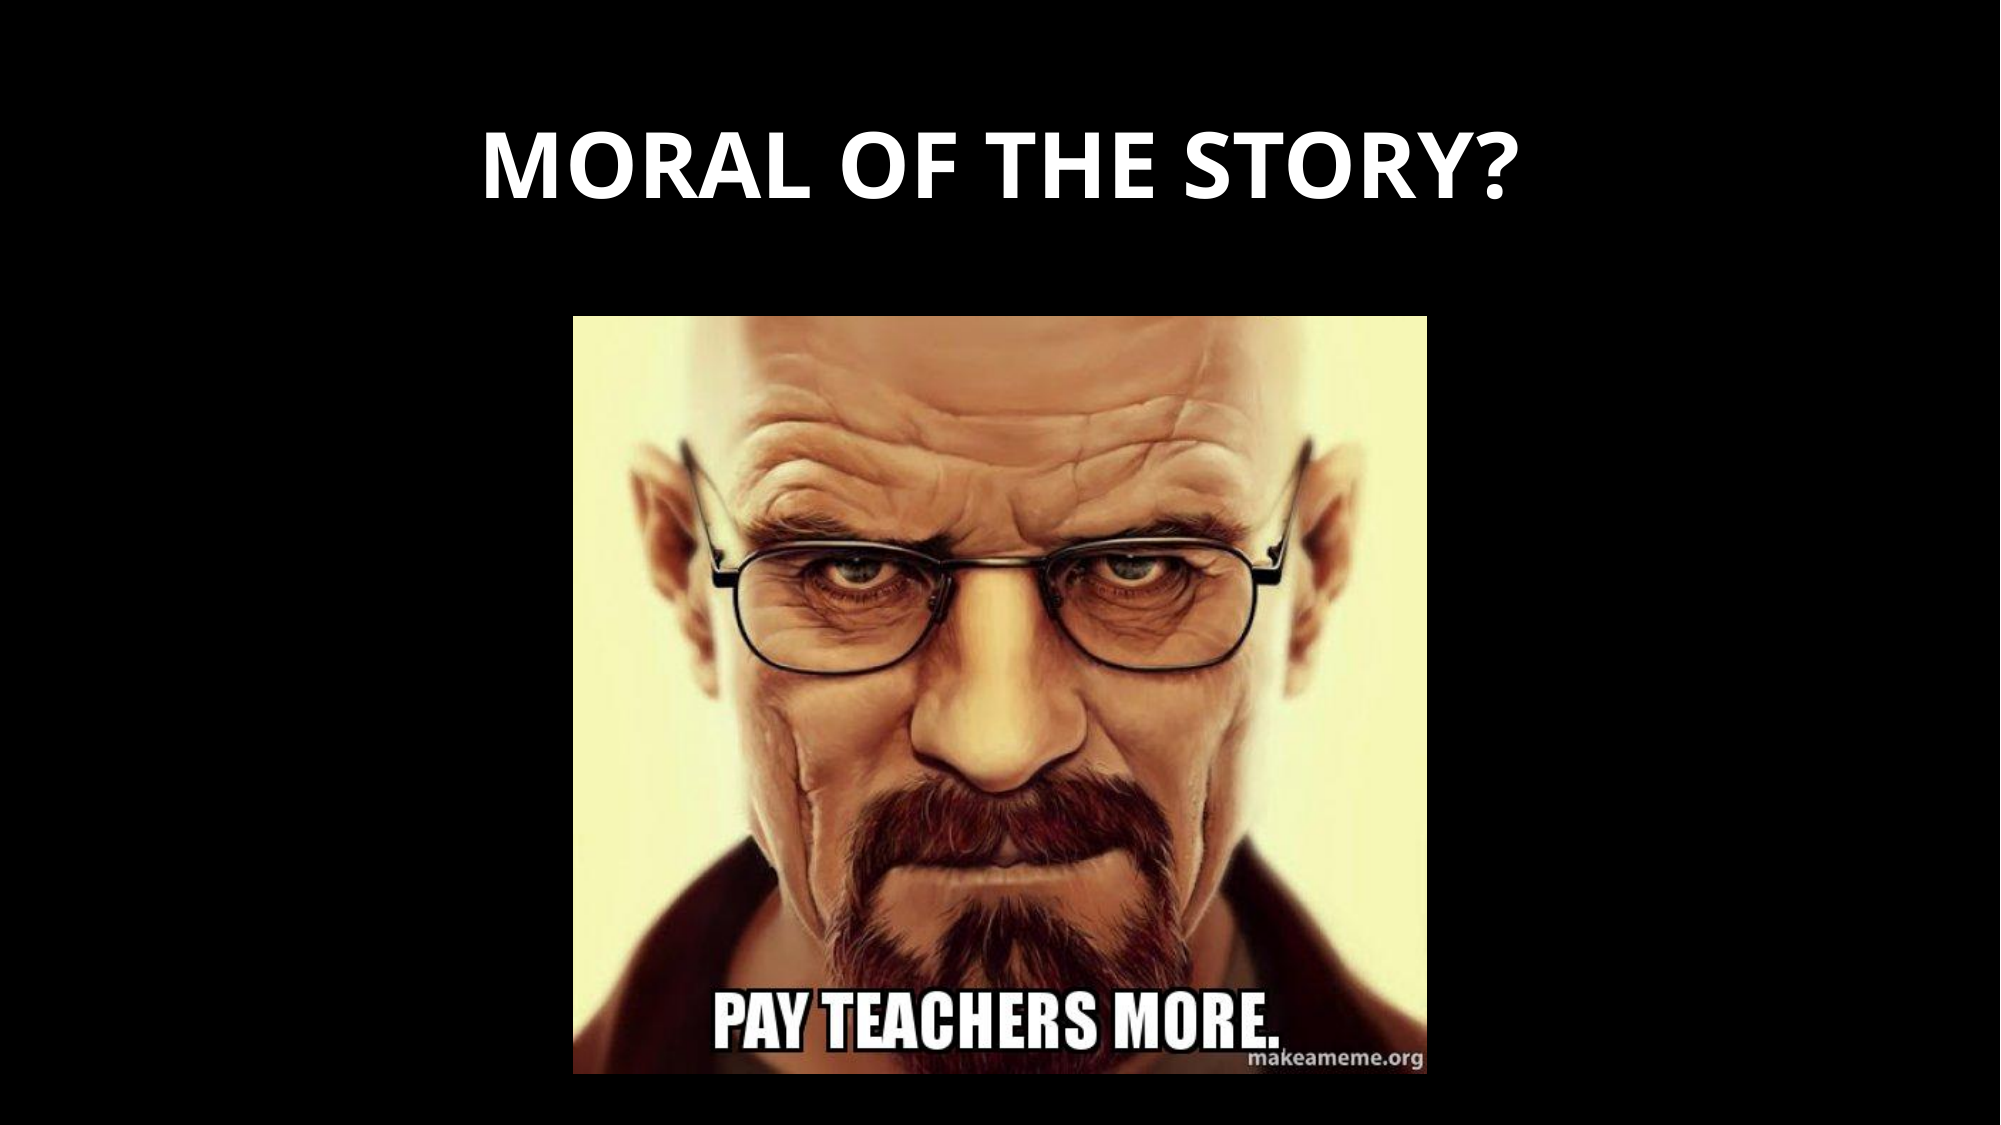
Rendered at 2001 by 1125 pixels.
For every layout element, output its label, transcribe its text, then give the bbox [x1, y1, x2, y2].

picture [572, 316, 1427, 1074]
title MORAL OF THE STORY? [137, 59, 1863, 278]
